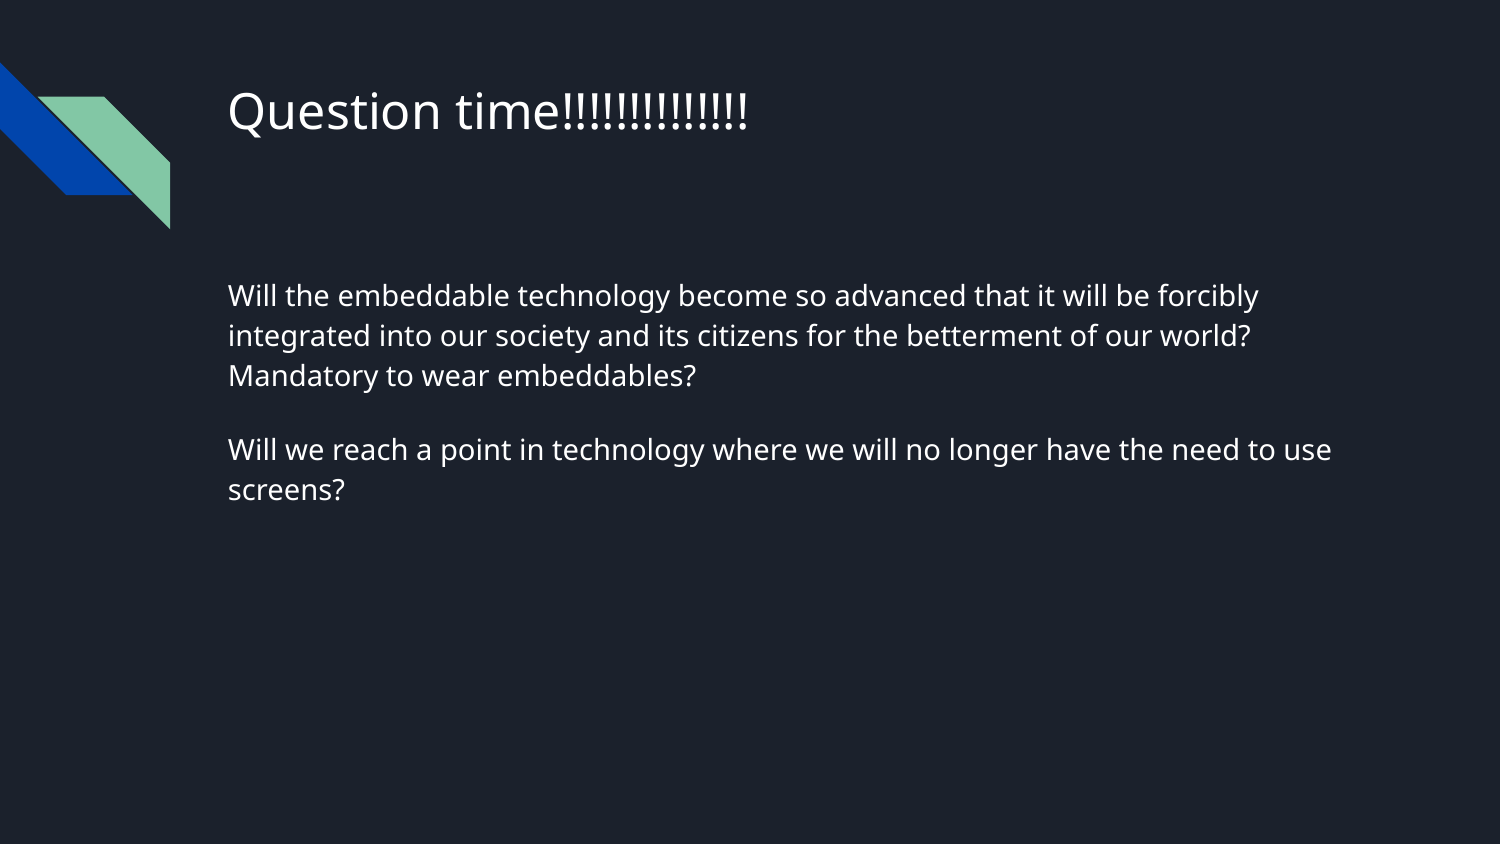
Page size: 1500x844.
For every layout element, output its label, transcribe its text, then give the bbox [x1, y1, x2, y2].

list Will the embeddable technology become so advanced that it will be forcibly integrated into our society and its citizens for the betterment of our world? Mandatory to wear embeddables? Will we reach a point in technology where we will no longer have the need to use screens? [212, 257, 1368, 735]
title Question time!!!!!!!!!!!!!! [212, 64, 1368, 215]
